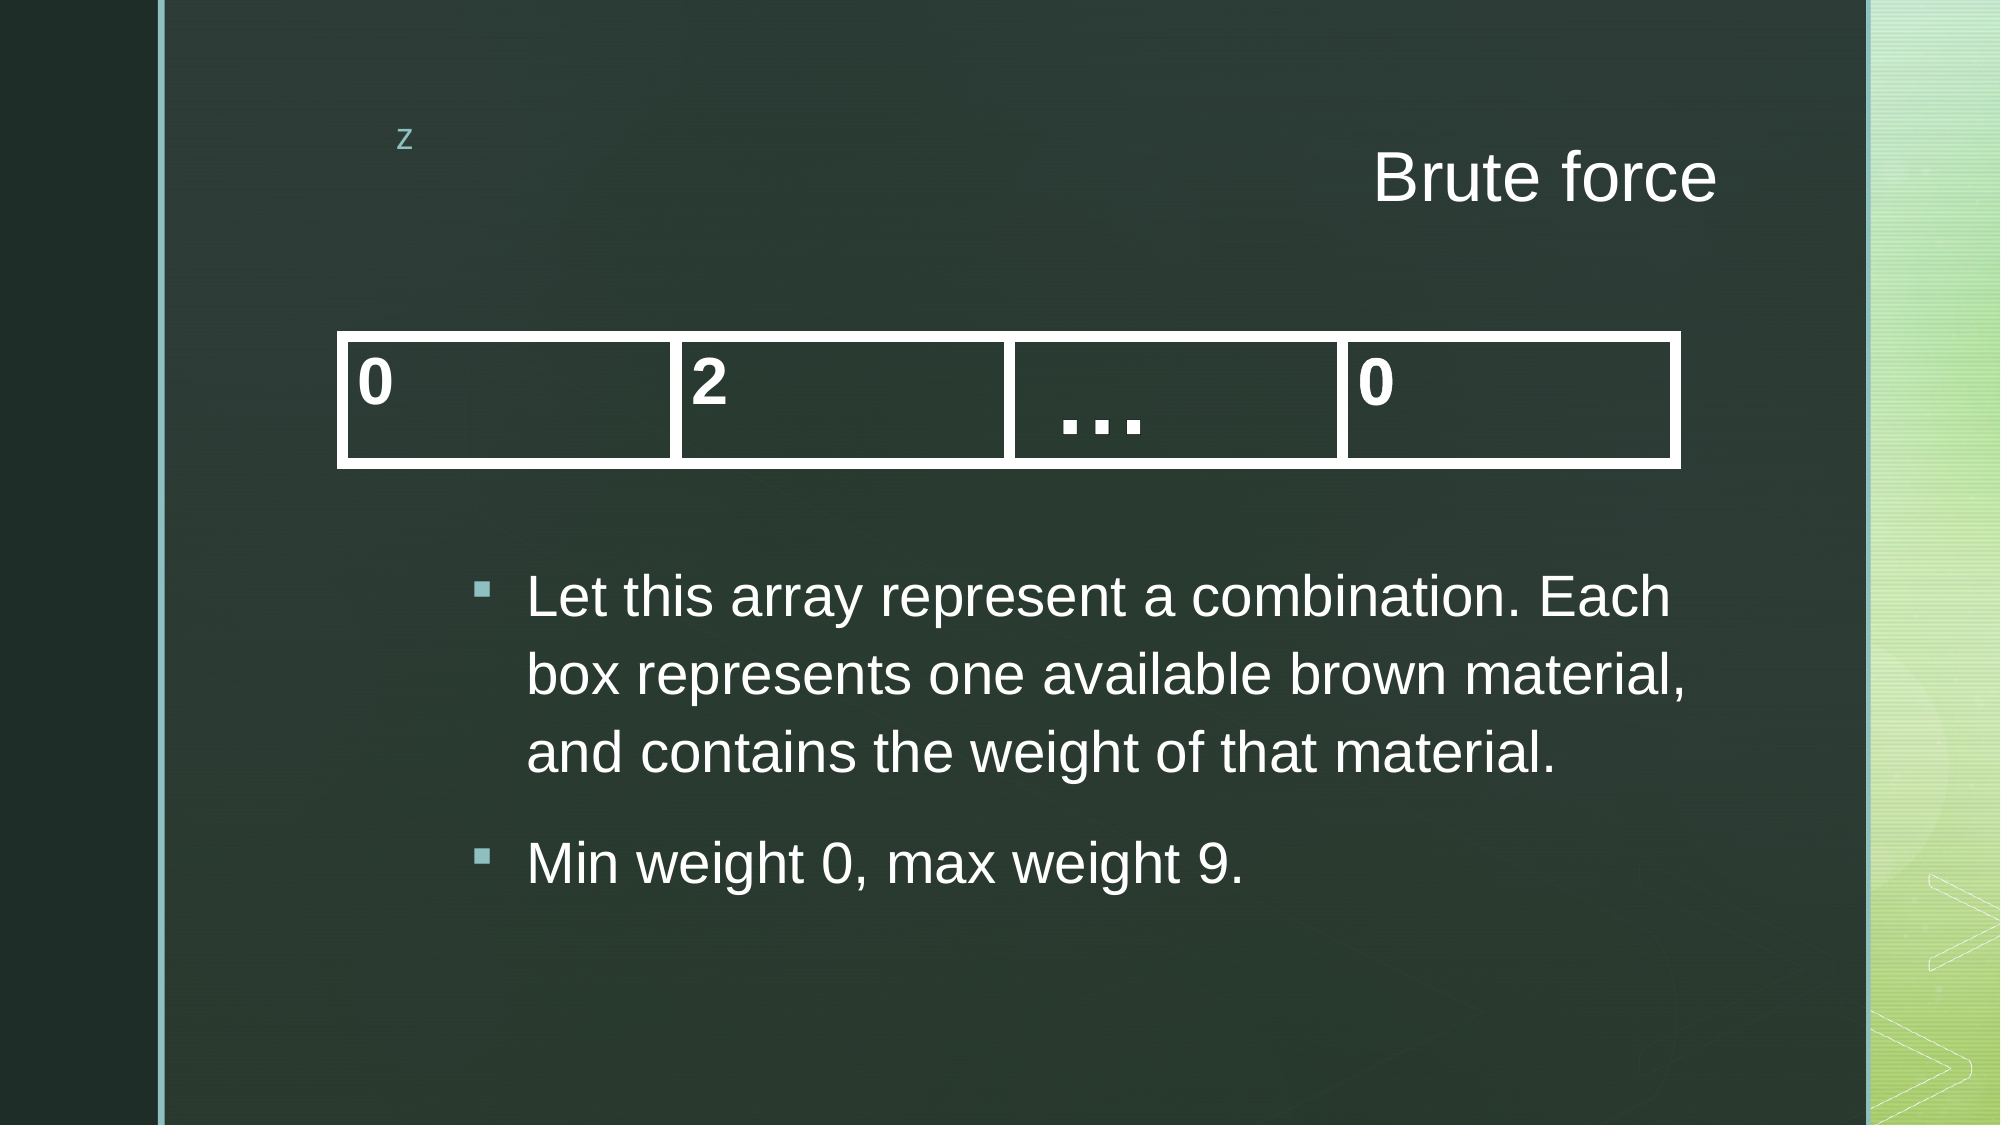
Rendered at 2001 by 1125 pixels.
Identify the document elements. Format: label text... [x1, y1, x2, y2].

title Brute force [428, 132, 1734, 310]
table_header … [1015, 342, 1337, 395]
picture [1871, 0, 2001, 1125]
table_header 0 [348, 342, 670, 458]
list Let this array represent a combination. Each box represents one available brown material, and contains the weight of that material. Min weight 0, max weight 9. [454, 395, 1734, 1051]
table_header 2 [682, 342, 1004, 395]
table_header 0 [1348, 342, 1670, 395]
